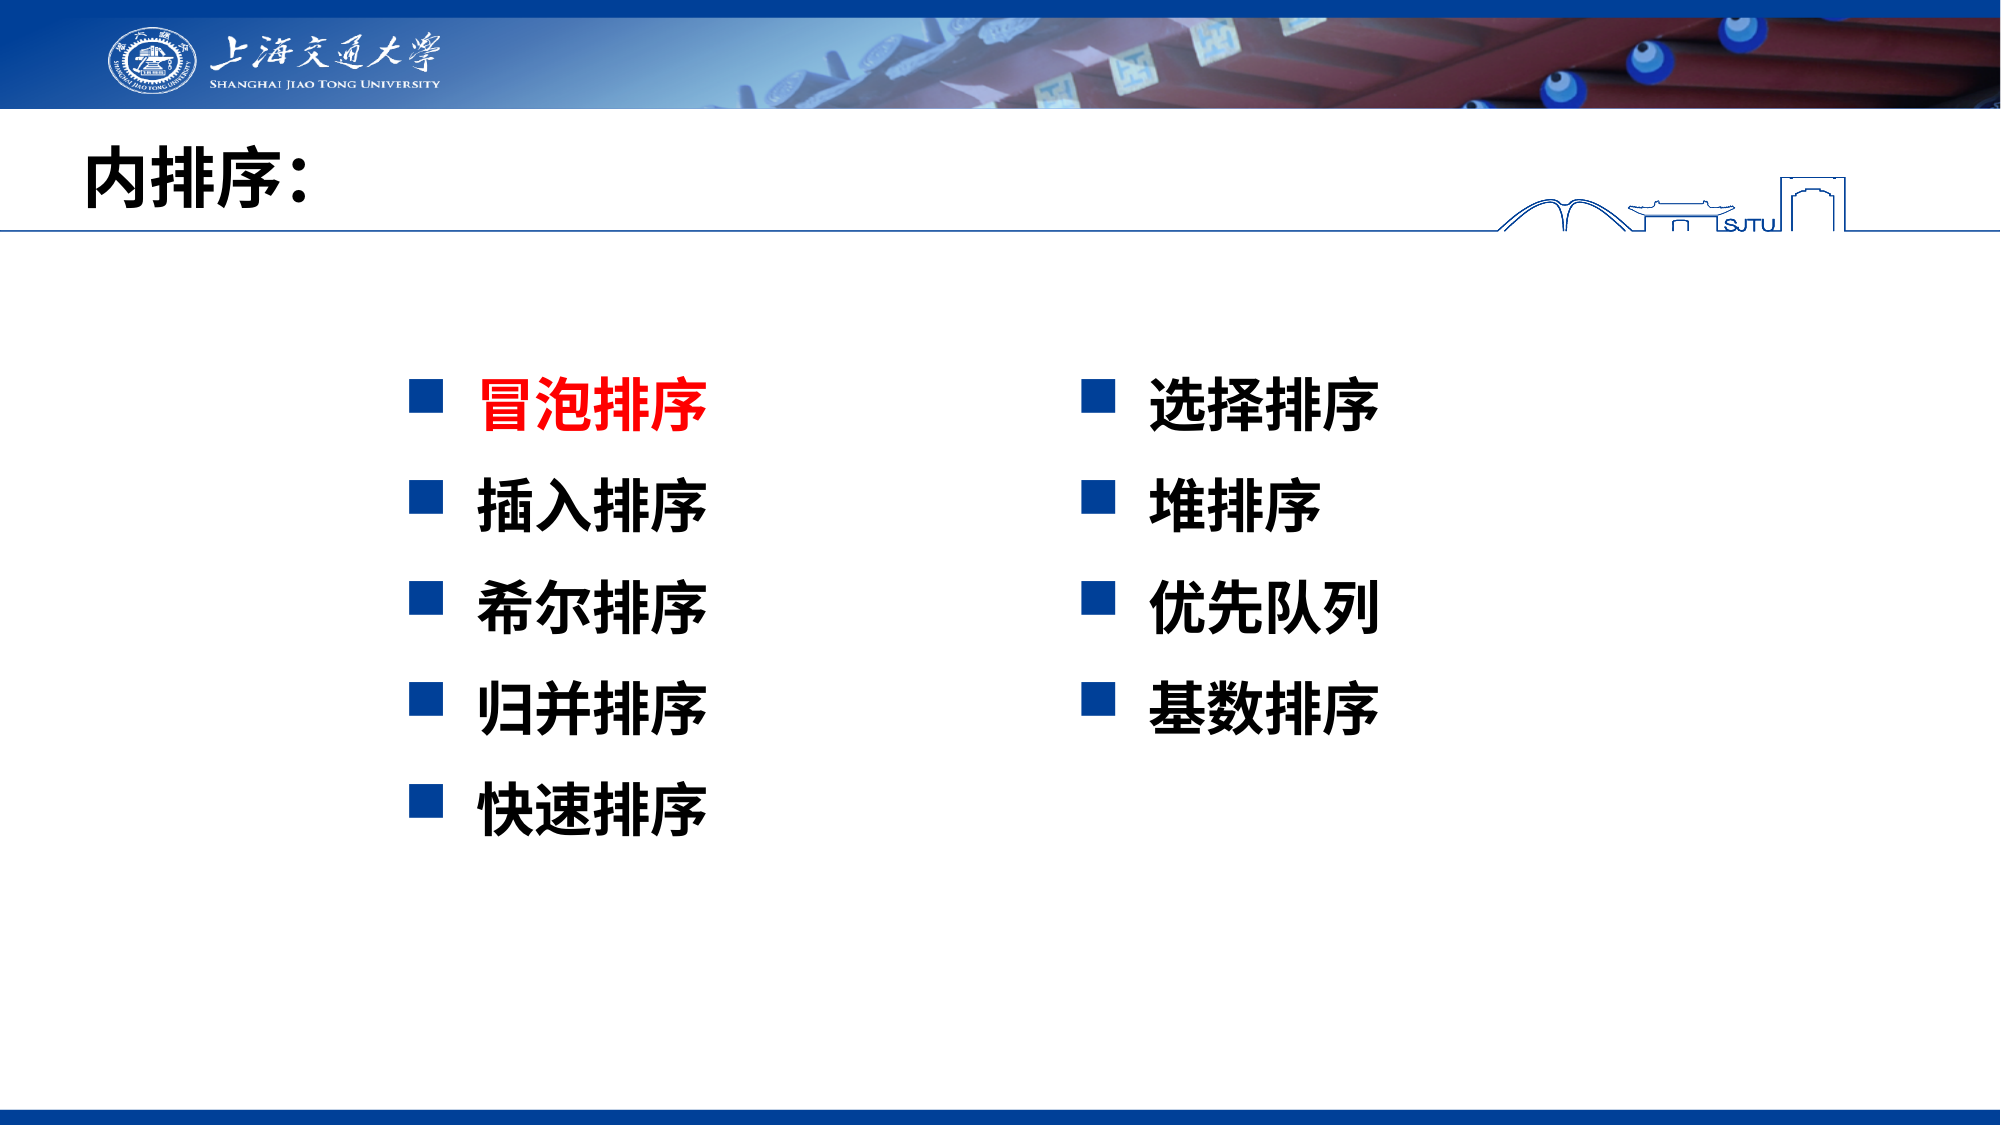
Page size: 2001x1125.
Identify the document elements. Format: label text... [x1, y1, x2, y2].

list 冒泡排序 插入排序 希尔排序 归并排序 快速排序 [389, 350, 1036, 884]
text_box 内排序： [67, 128, 842, 224]
picture [0, 0, 2001, 109]
text_box 选择排序 堆排序 优先队列 基数排序 [1061, 350, 1709, 884]
